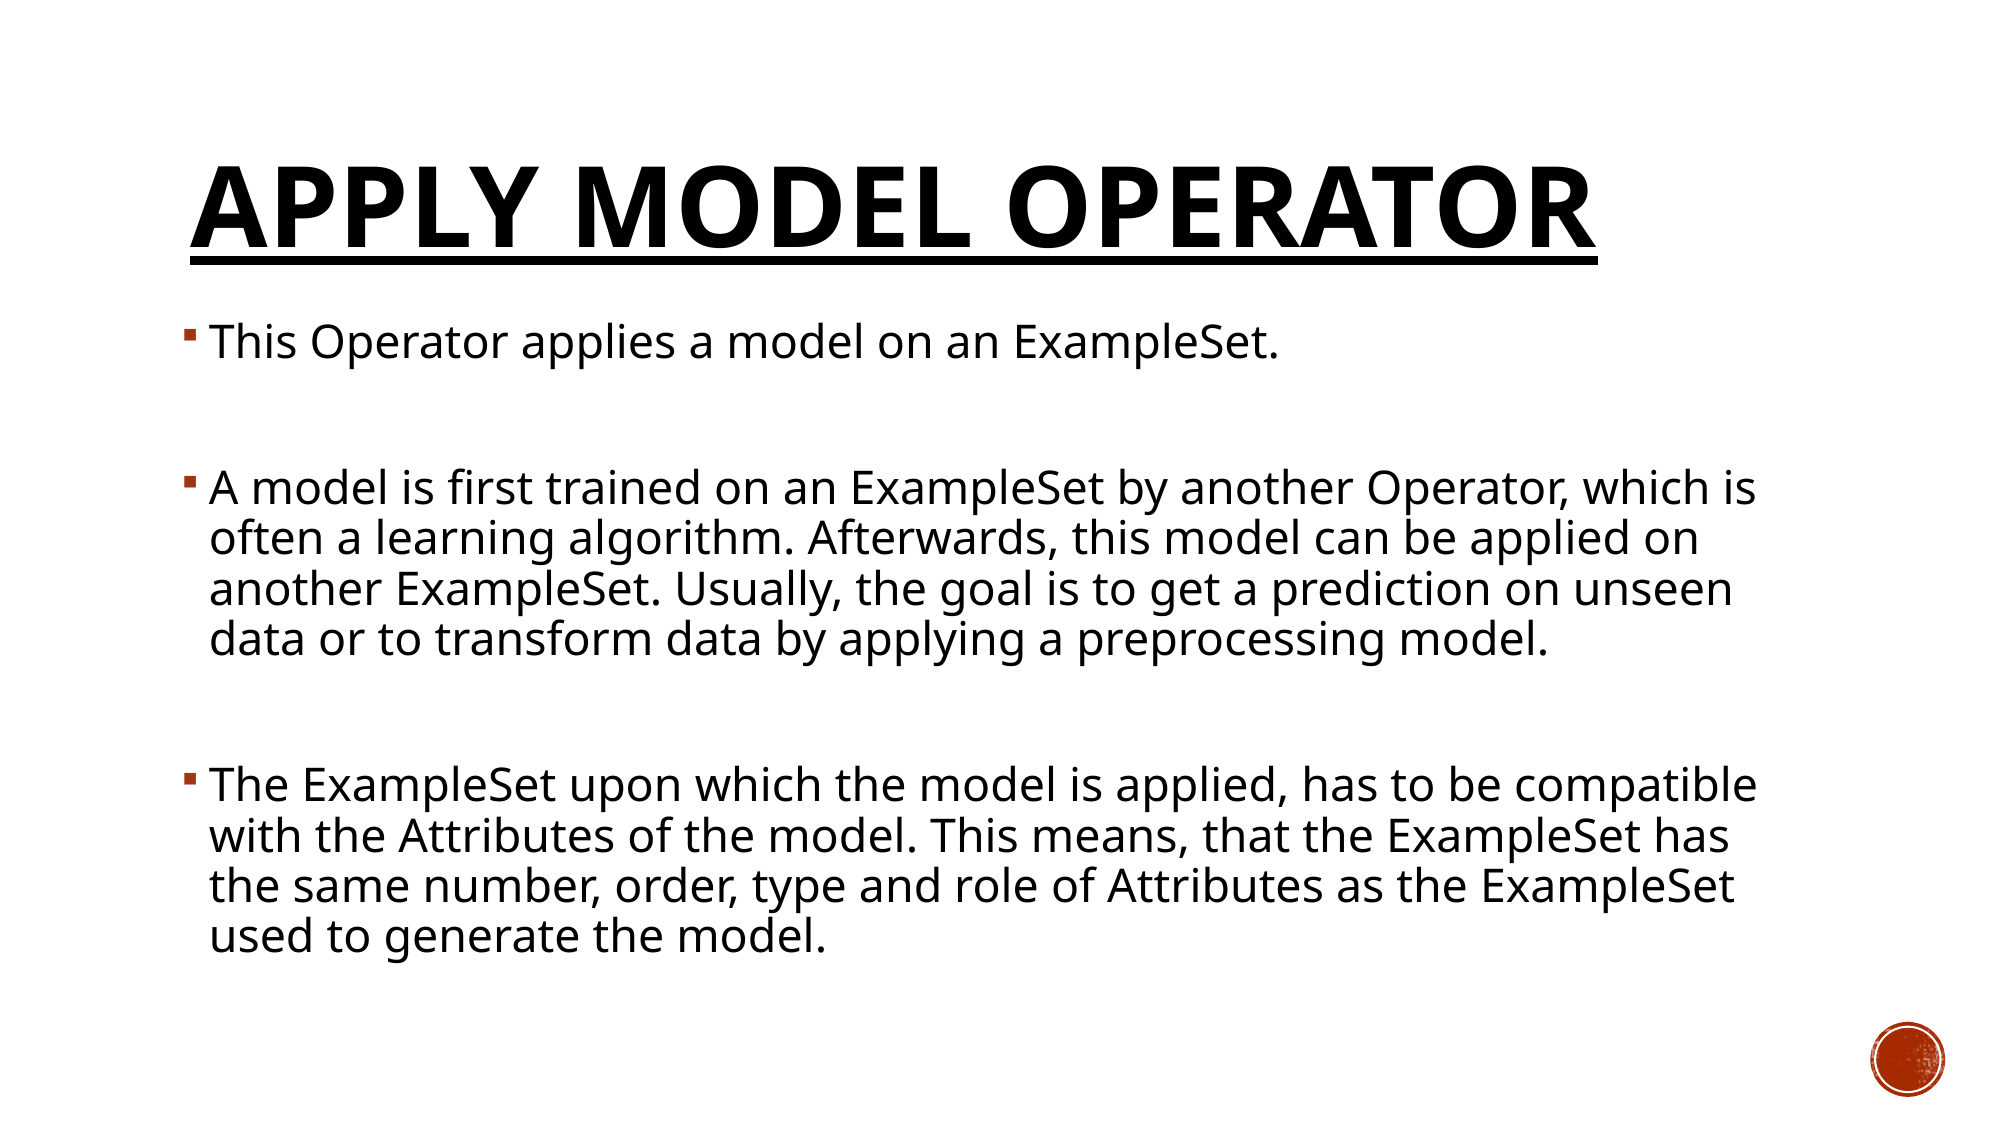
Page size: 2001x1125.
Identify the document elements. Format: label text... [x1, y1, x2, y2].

list This Operator applies a model on an ExampleSet. A model is first trained on an ExampleSet by another Operator, which is often a learning algorithm. Afterwards, this model can be applied on another ExampleSet. Usually, the goal is to get a prediction on unseen data or to transform data by applying a preprocessing model. The ExampleSet upon which the model is applied, has to be compatible with the Attributes of the model. This means, that the ExampleSet has the same number, order, type and role of Attributes as the ExampleSet used to generate the model. [166, 310, 1817, 975]
title Apply Model operator [175, 79, 1826, 344]
